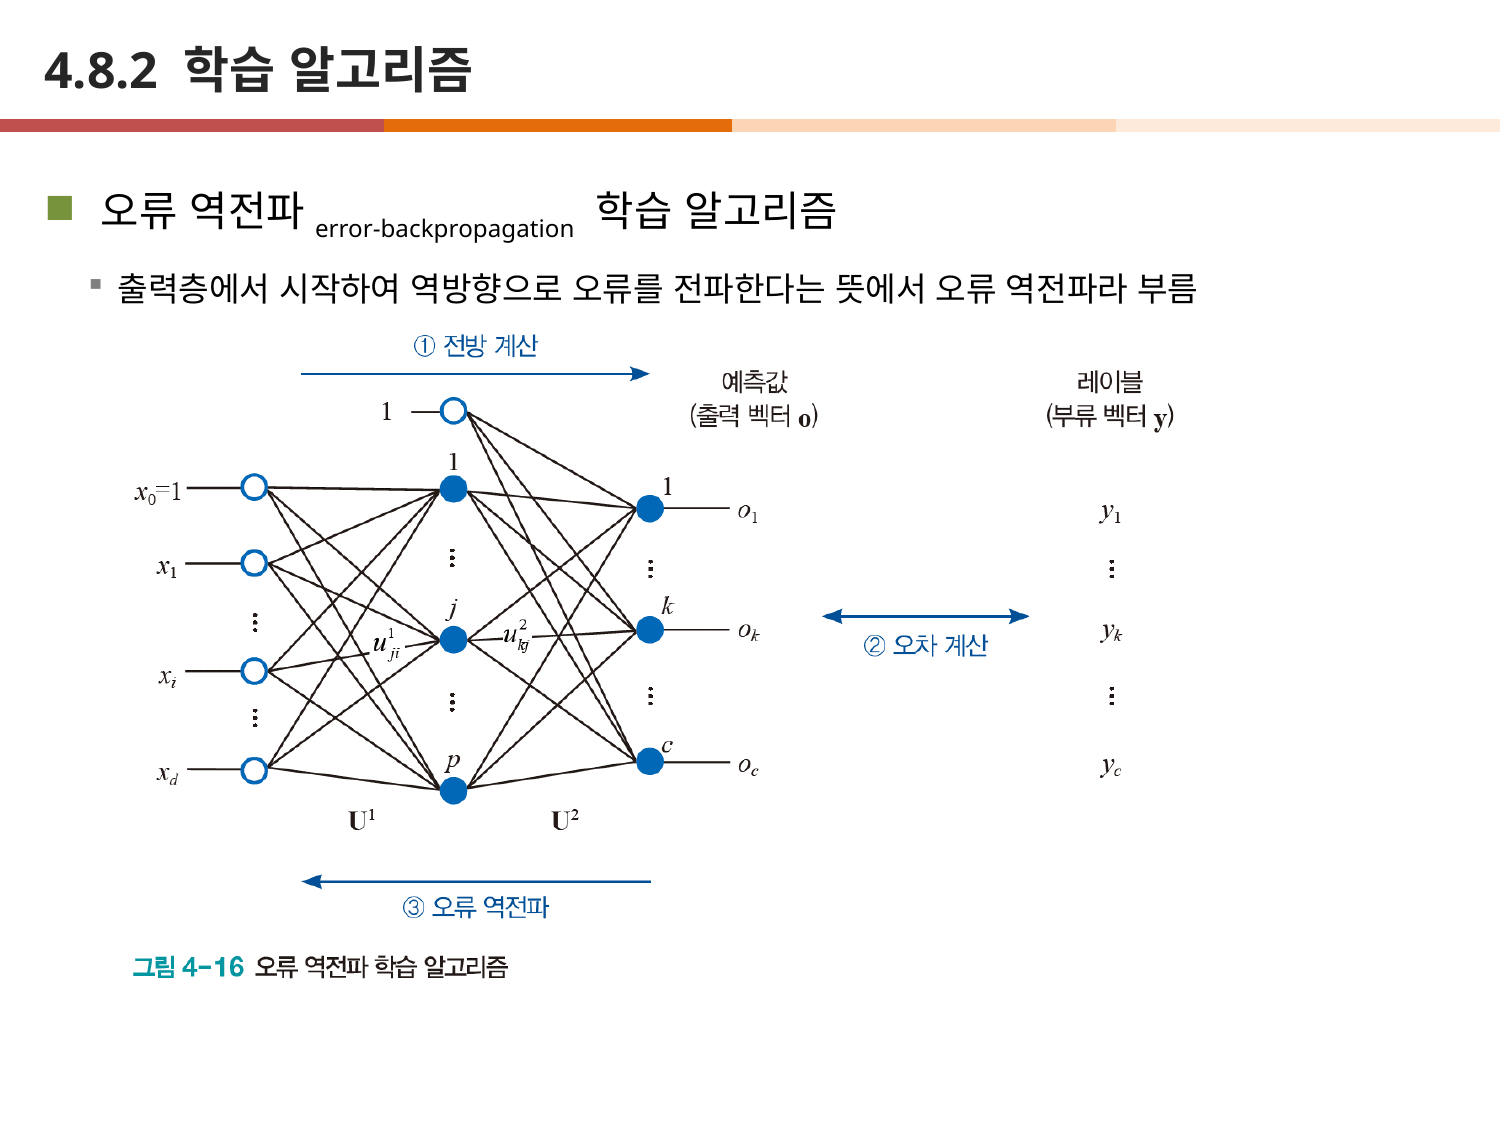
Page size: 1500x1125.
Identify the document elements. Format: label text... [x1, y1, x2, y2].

list 오류 역전파error-backpropagation 학습 알고리즘 출력층에서 시작하여 역방향으로 오류를 전파한다는 뜻에서 오류 역전파라 부름 [29, 148, 1471, 1083]
title 4.8.2 학습 알고리즘 [29, 23, 1270, 114]
picture [123, 325, 1179, 987]
